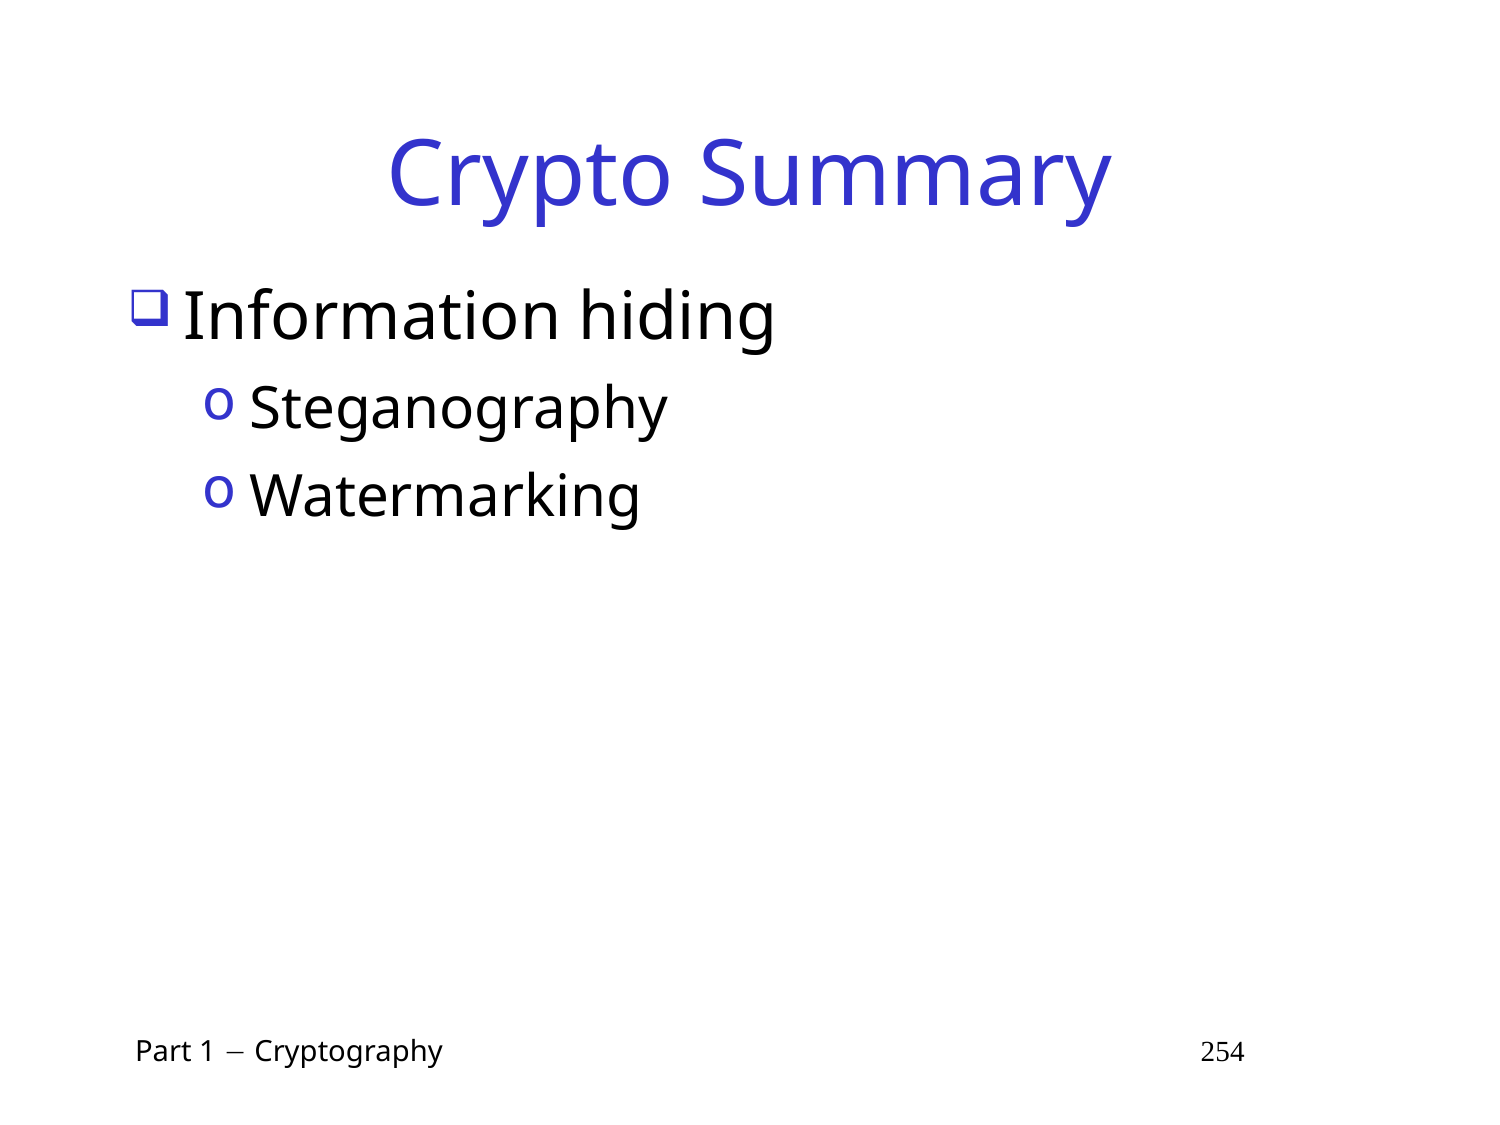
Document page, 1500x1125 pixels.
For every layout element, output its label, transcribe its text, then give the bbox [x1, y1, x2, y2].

list Information hiding Steganography Watermarking [112, 274, 1401, 1001]
title Crypto Summary [112, 74, 1388, 263]
footer Part 1  Cryptography 254 [112, 1024, 1401, 1101]
